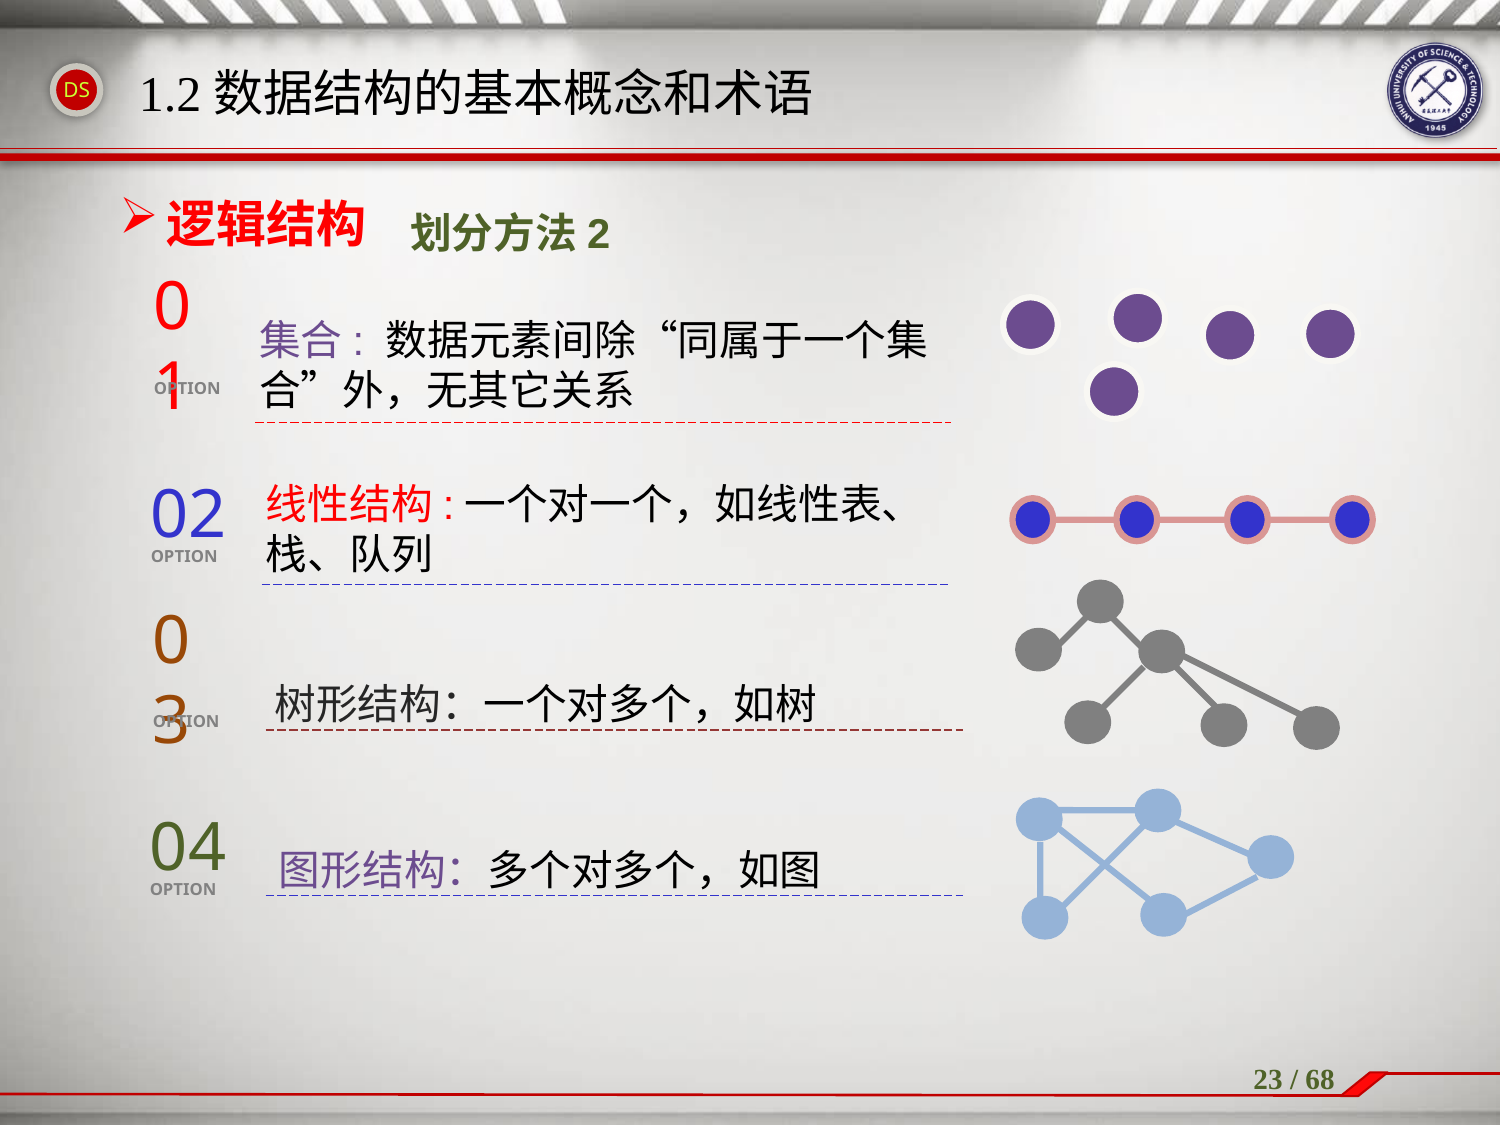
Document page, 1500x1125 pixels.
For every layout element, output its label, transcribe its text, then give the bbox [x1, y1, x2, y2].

text_box 划分方法2 [395, 184, 869, 303]
text_box 集合: 数据元素间除“同属于一个集合”外，无其它关系 [244, 306, 951, 422]
picture [0, 0, 1500, 153]
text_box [136, 469, 232, 574]
text_box 线性结构:一个对一个，如线性表、栈、队列 [251, 470, 939, 585]
title 1.2数据结构的基本概念和术语 [123, 44, 1318, 138]
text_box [1018, 791, 1292, 937]
picture [0, 161, 1500, 1094]
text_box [1018, 582, 1337, 747]
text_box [1002, 290, 1359, 420]
picture [0, 1075, 1500, 1125]
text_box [135, 803, 231, 908]
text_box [139, 302, 236, 406]
text_box 树形结构：一个对多个，如树 [259, 658, 833, 736]
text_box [138, 636, 235, 740]
list 逻辑结构 [29, 184, 482, 375]
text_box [1012, 497, 1373, 542]
text_box 图形结构：多个对多个，如图 [264, 823, 837, 898]
